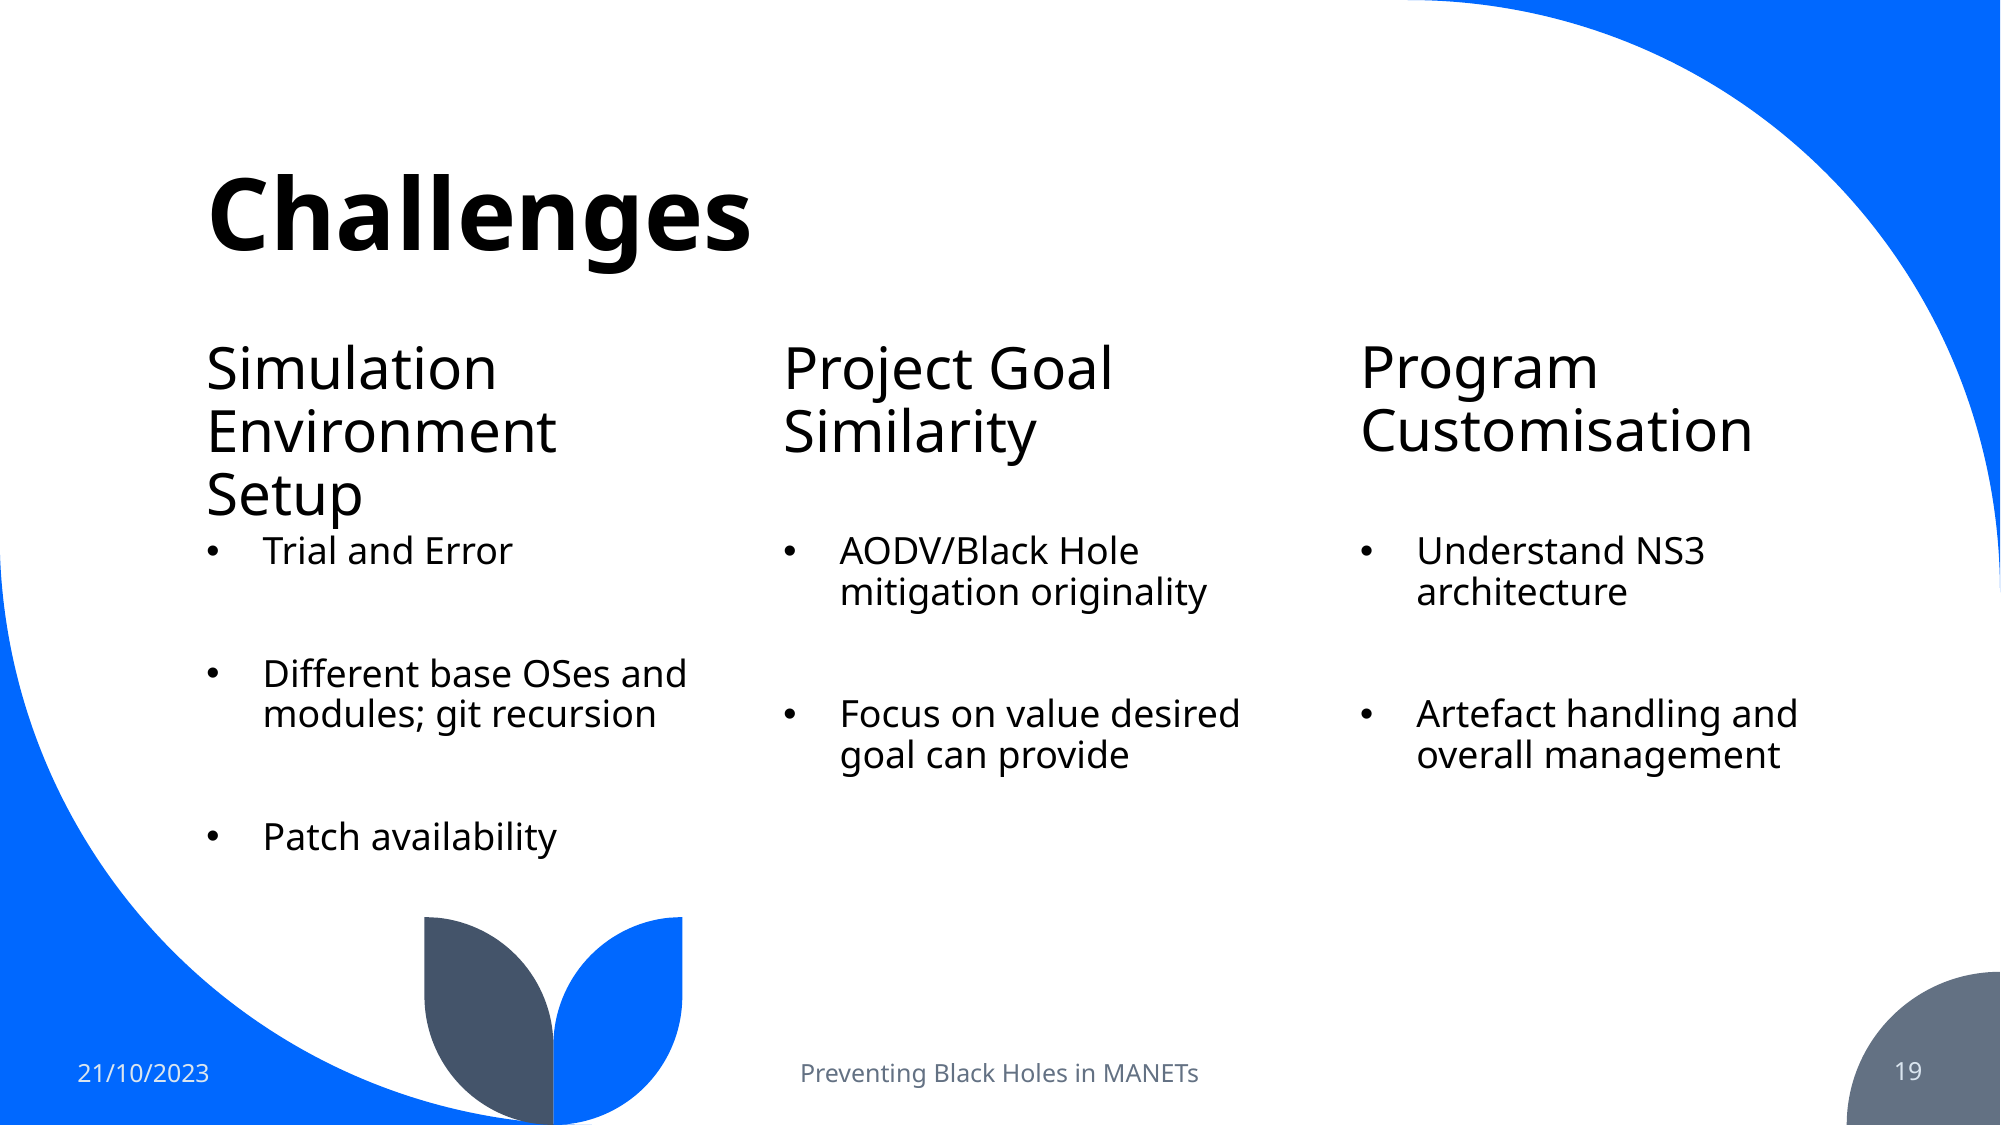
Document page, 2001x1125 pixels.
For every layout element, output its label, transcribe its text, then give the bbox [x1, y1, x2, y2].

title Challenges [191, 62, 1796, 280]
list Understand NS3 architecture Artefact handling and overall management [1345, 458, 1866, 879]
footer Preventing Black Holes in MANETs [662, 1042, 1338, 1103]
list Trial and Error Different base OSes and modules; git recursion Patch availability [191, 458, 720, 879]
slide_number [62, 1042, 353, 1103]
list AODV/Black Hole mitigation originality Focus on value desired goal can provide [768, 458, 1289, 879]
list Program Customisation [1345, 331, 1866, 409]
list Project Goal Similarity [768, 331, 1289, 409]
list Simulation Environment Setup [191, 331, 720, 409]
slide_number 19 [1665, 1042, 1938, 1103]
